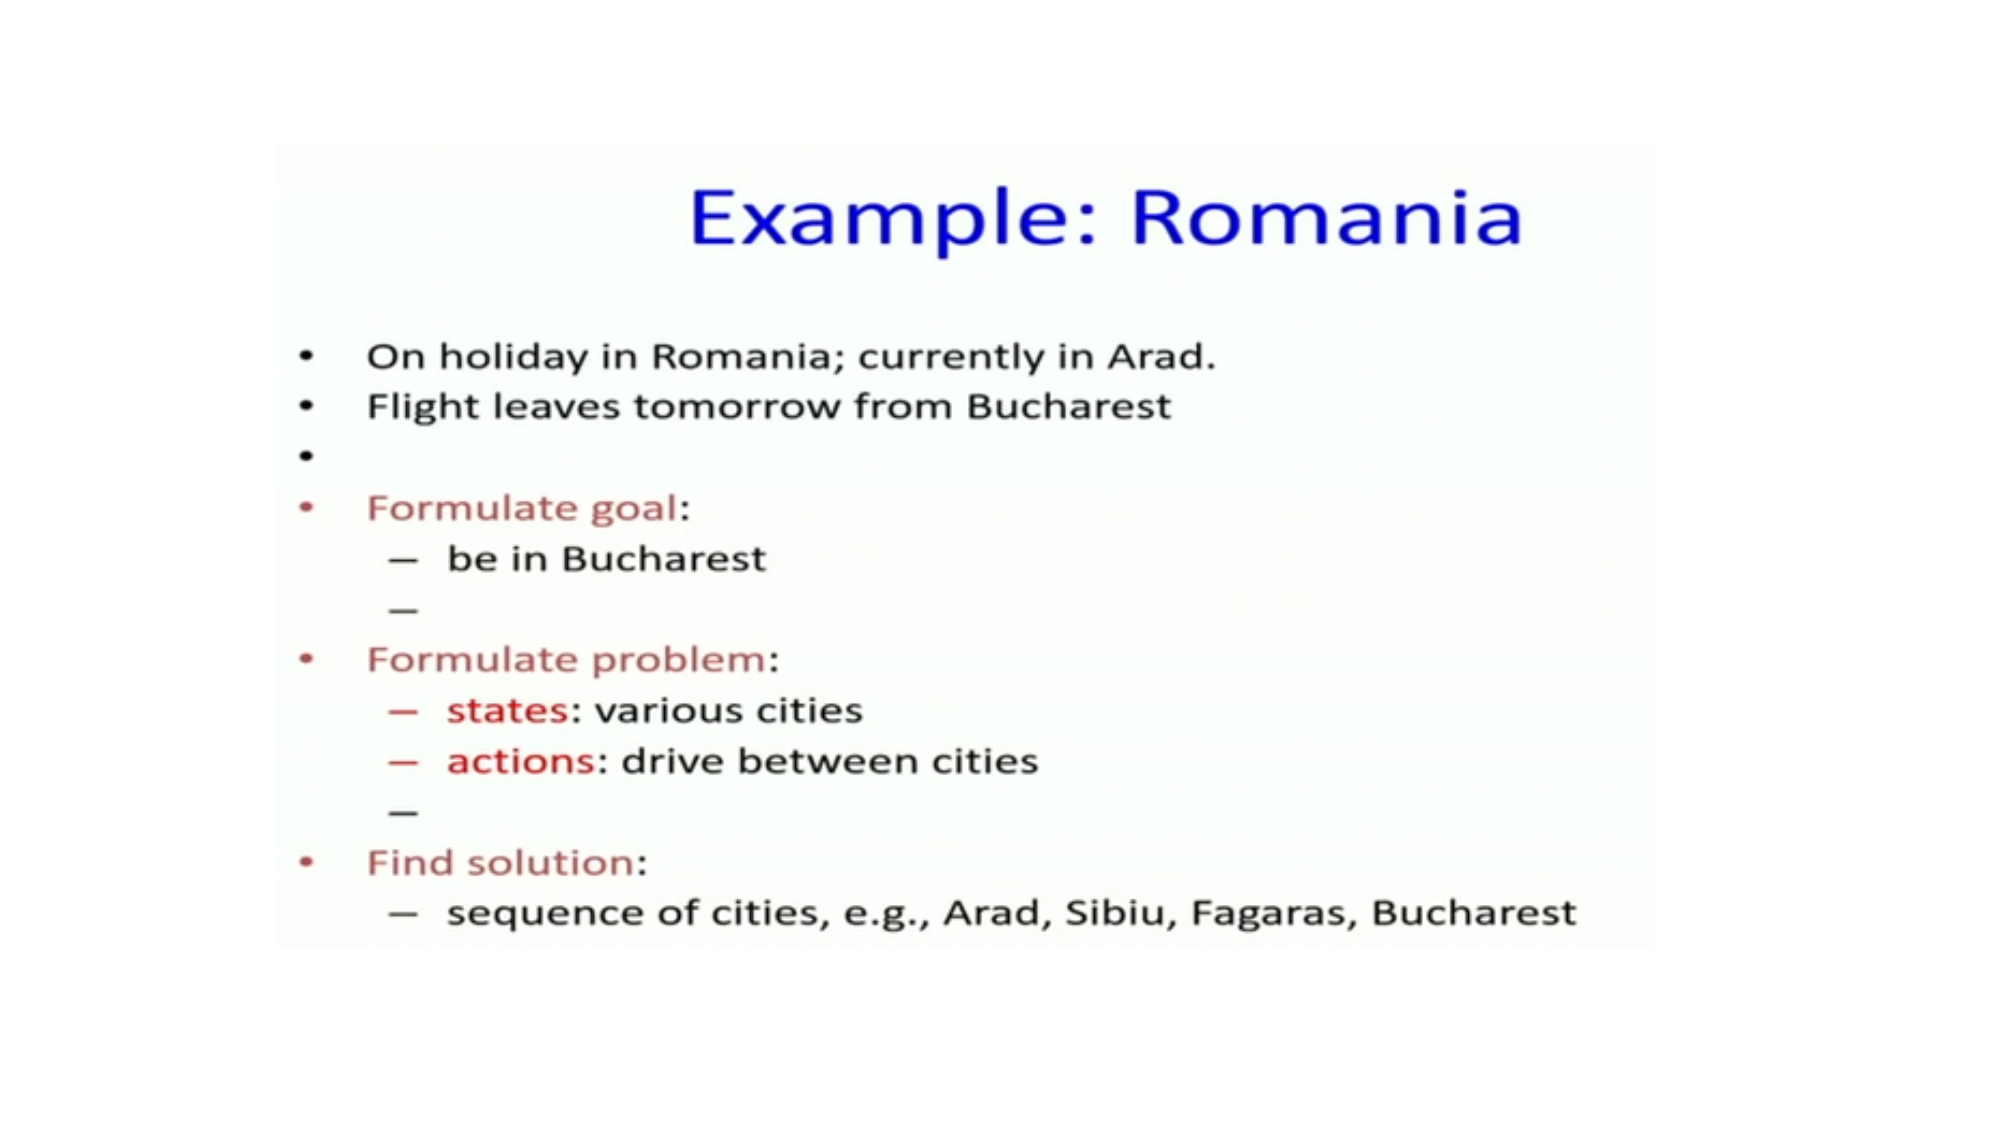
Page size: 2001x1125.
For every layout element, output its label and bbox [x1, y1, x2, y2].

picture [277, 143, 1655, 947]
